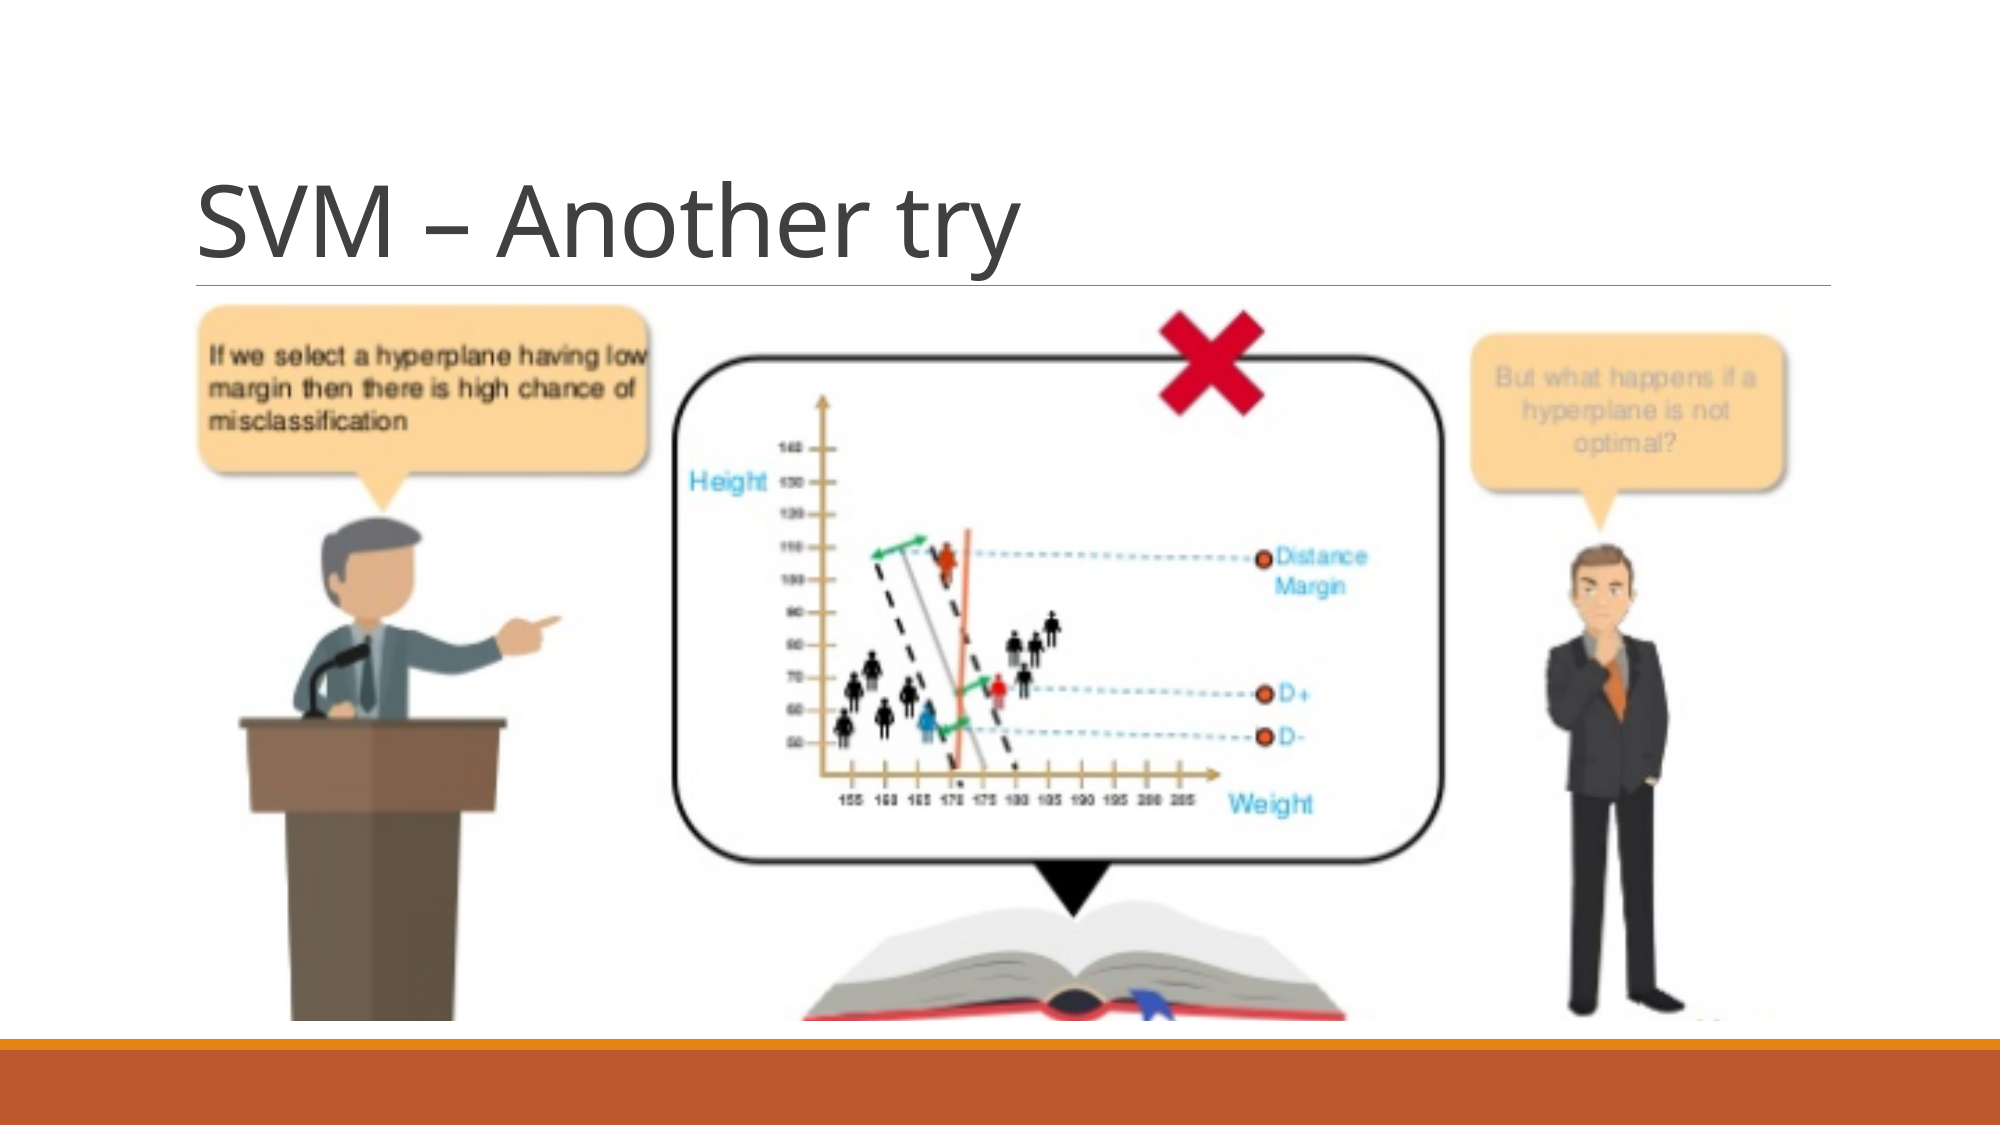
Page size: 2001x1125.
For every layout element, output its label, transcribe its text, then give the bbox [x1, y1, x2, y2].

title SVM – Another try [180, 47, 1830, 285]
picture [179, 301, 1805, 1022]
